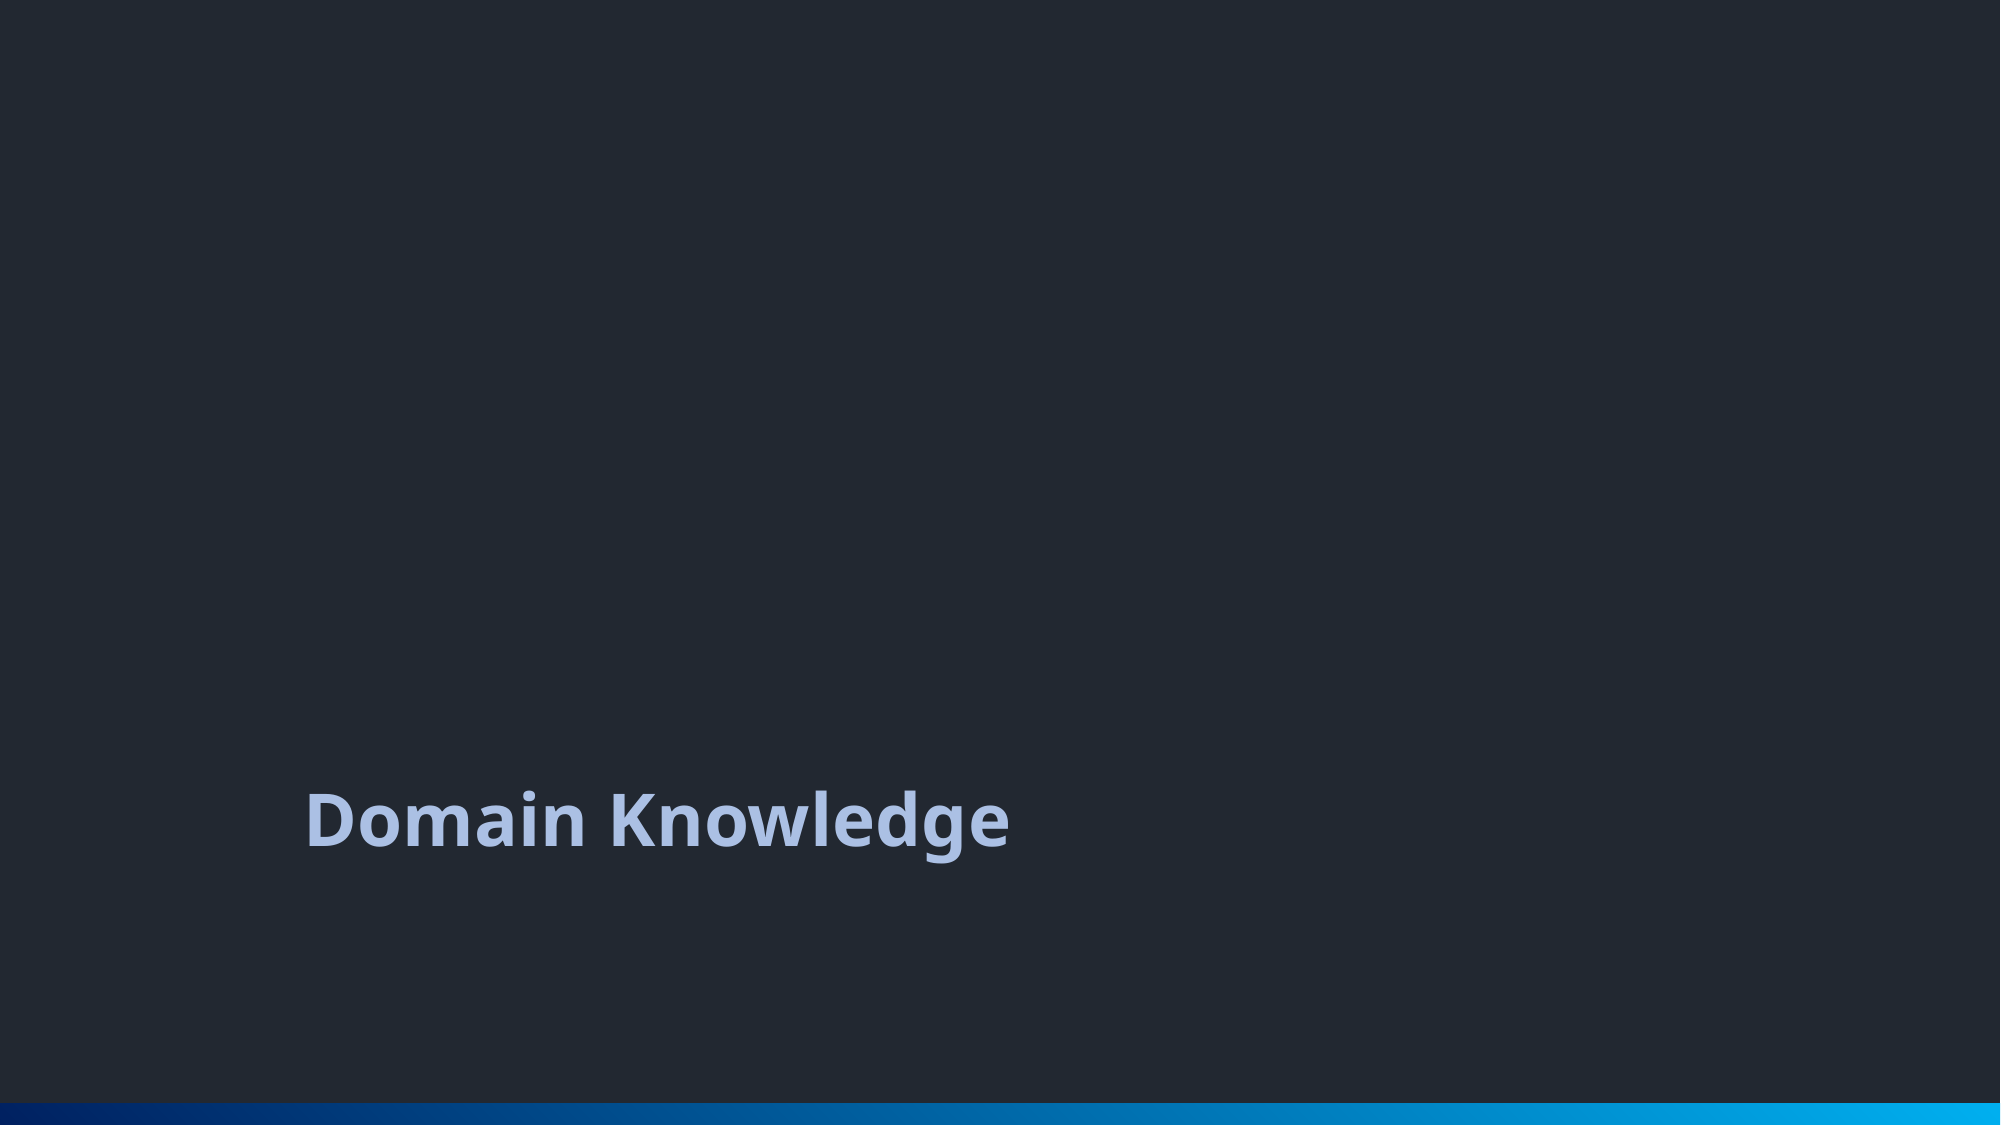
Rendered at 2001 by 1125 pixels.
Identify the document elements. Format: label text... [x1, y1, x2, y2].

text_box Domain Knowledge [288, 775, 1027, 870]
